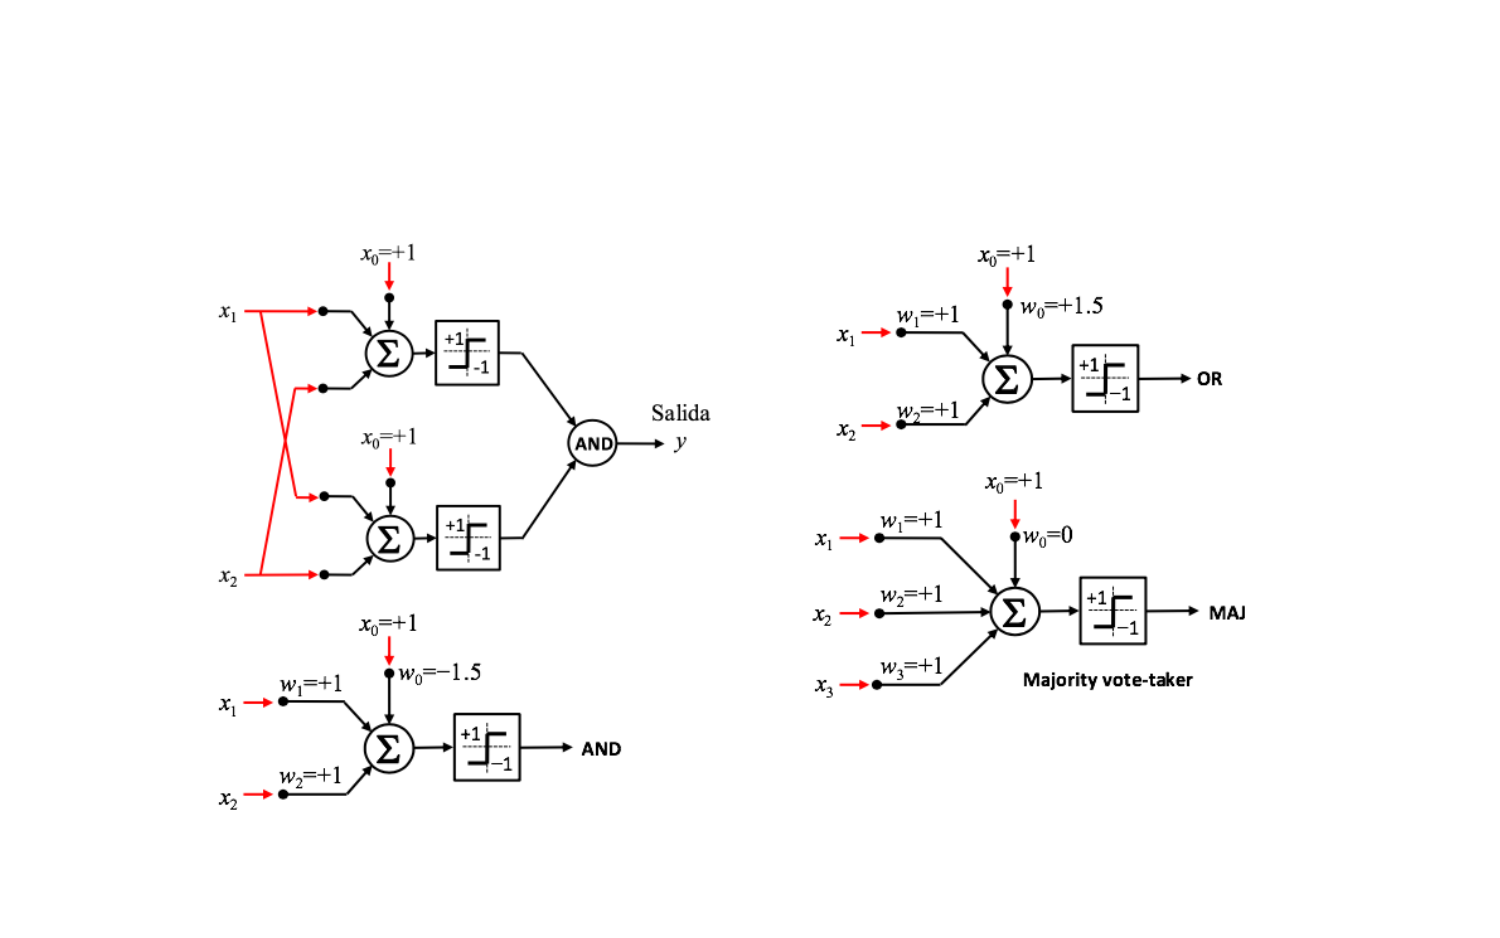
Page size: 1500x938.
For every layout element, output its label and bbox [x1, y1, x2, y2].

picture [136, 232, 1377, 831]
